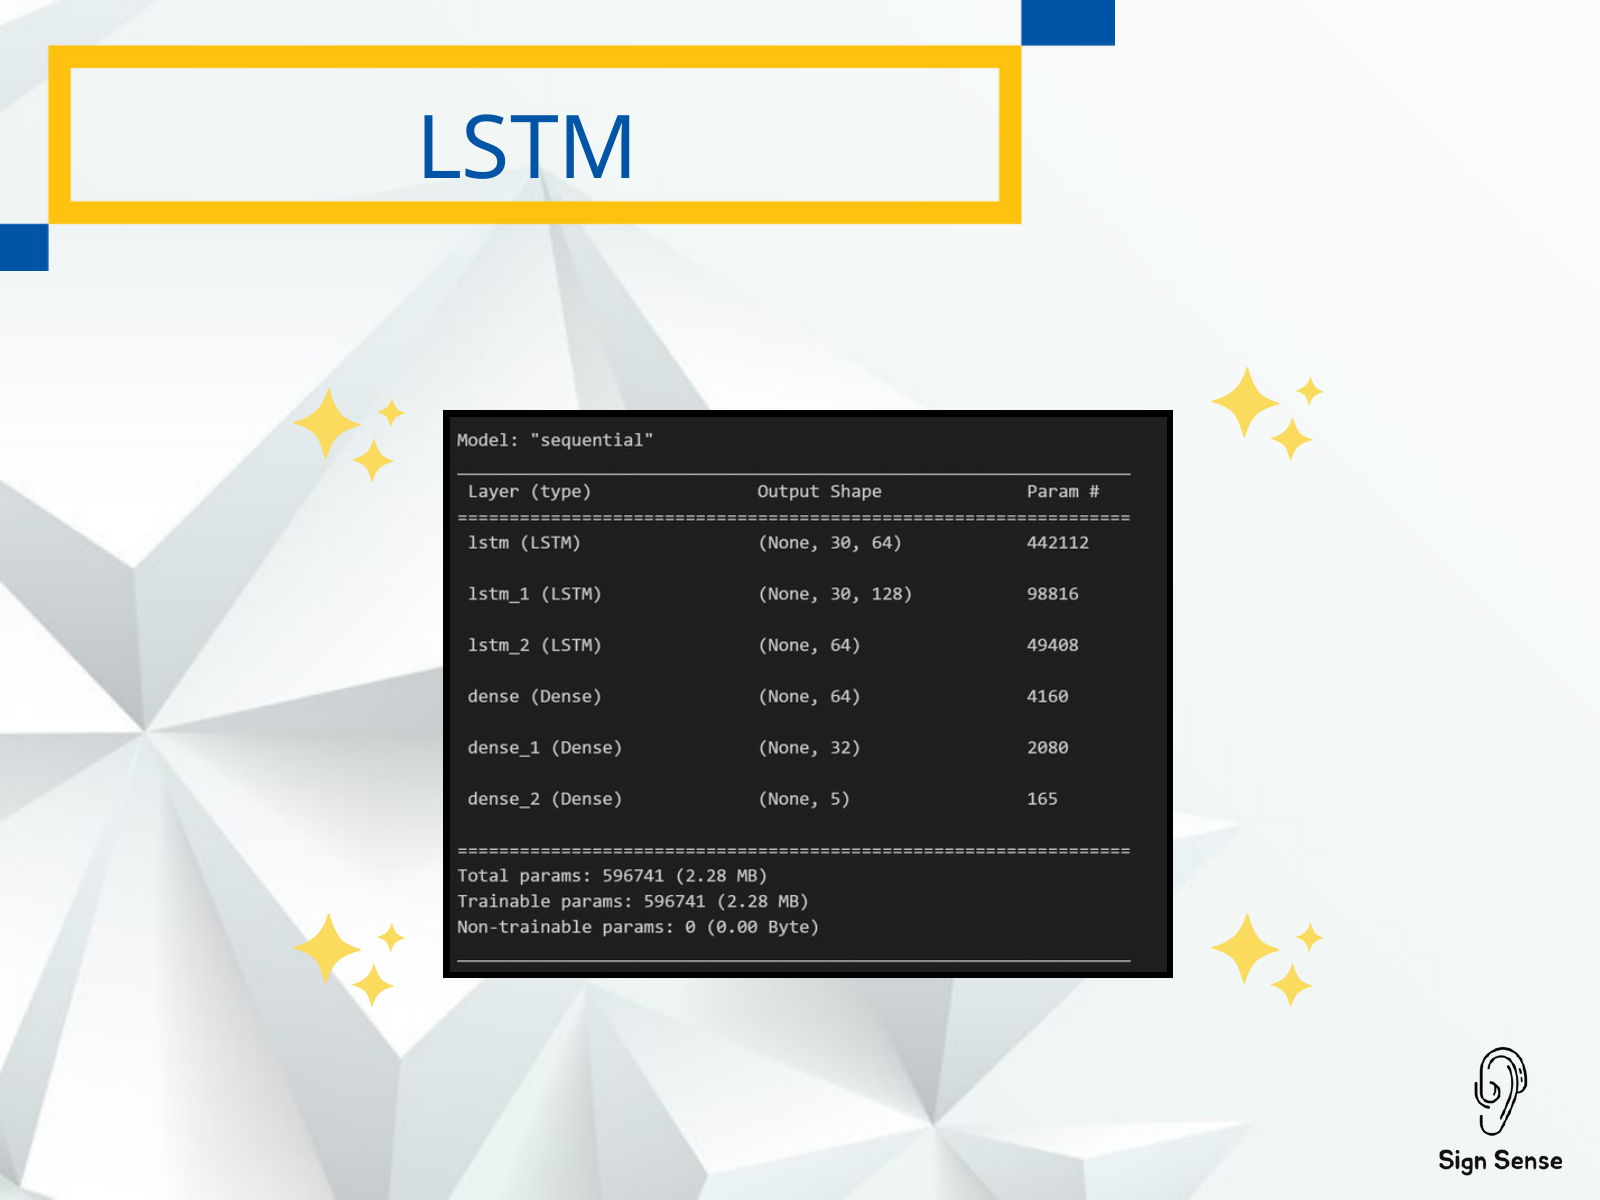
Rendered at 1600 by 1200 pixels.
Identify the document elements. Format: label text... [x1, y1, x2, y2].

text_box LSTM [416, 72, 699, 196]
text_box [293, 913, 406, 1007]
text_box [0, 0, 1116, 271]
text_box [446, 413, 1170, 976]
text_box [0, 0, 1600, 1200]
text_box [1405, 1035, 1600, 1184]
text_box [1211, 913, 1324, 1007]
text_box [293, 388, 406, 483]
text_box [1211, 366, 1324, 461]
